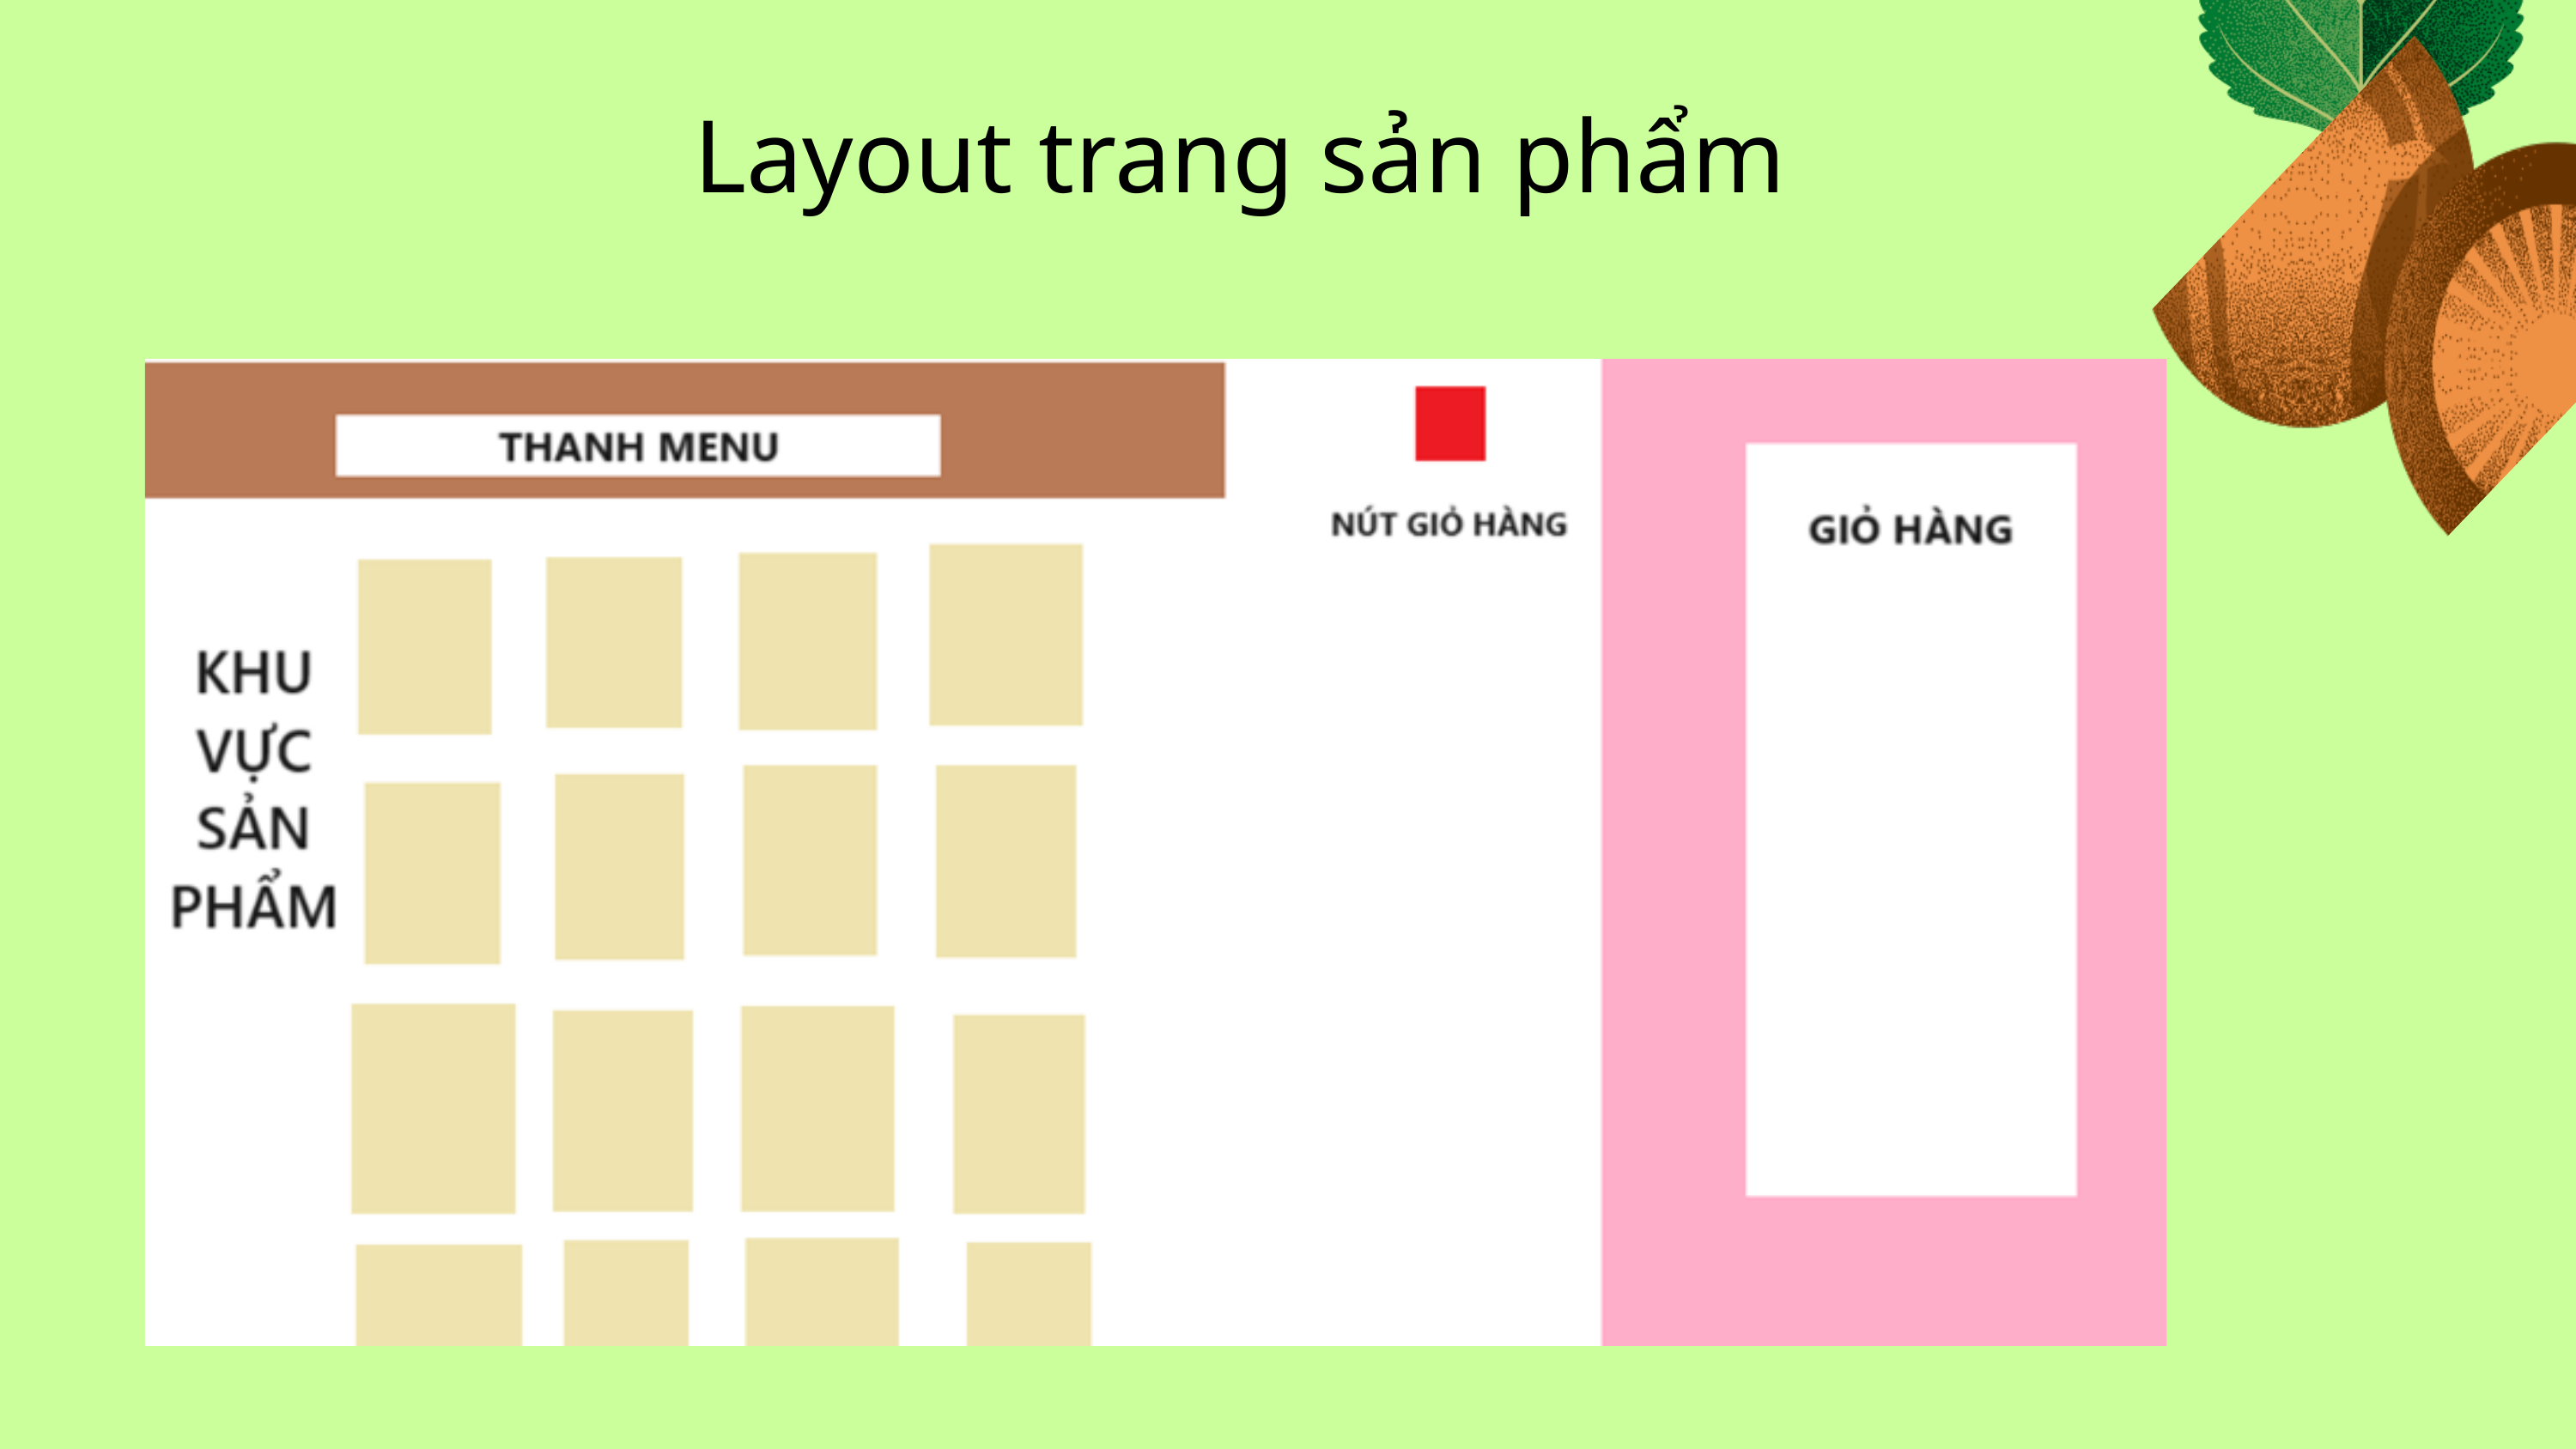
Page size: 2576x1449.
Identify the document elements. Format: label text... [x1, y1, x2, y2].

text_box Layout trang sản phẩm [185, 72, 2128, 213]
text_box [2132, 0, 2576, 585]
text_box [144, 359, 2167, 1346]
